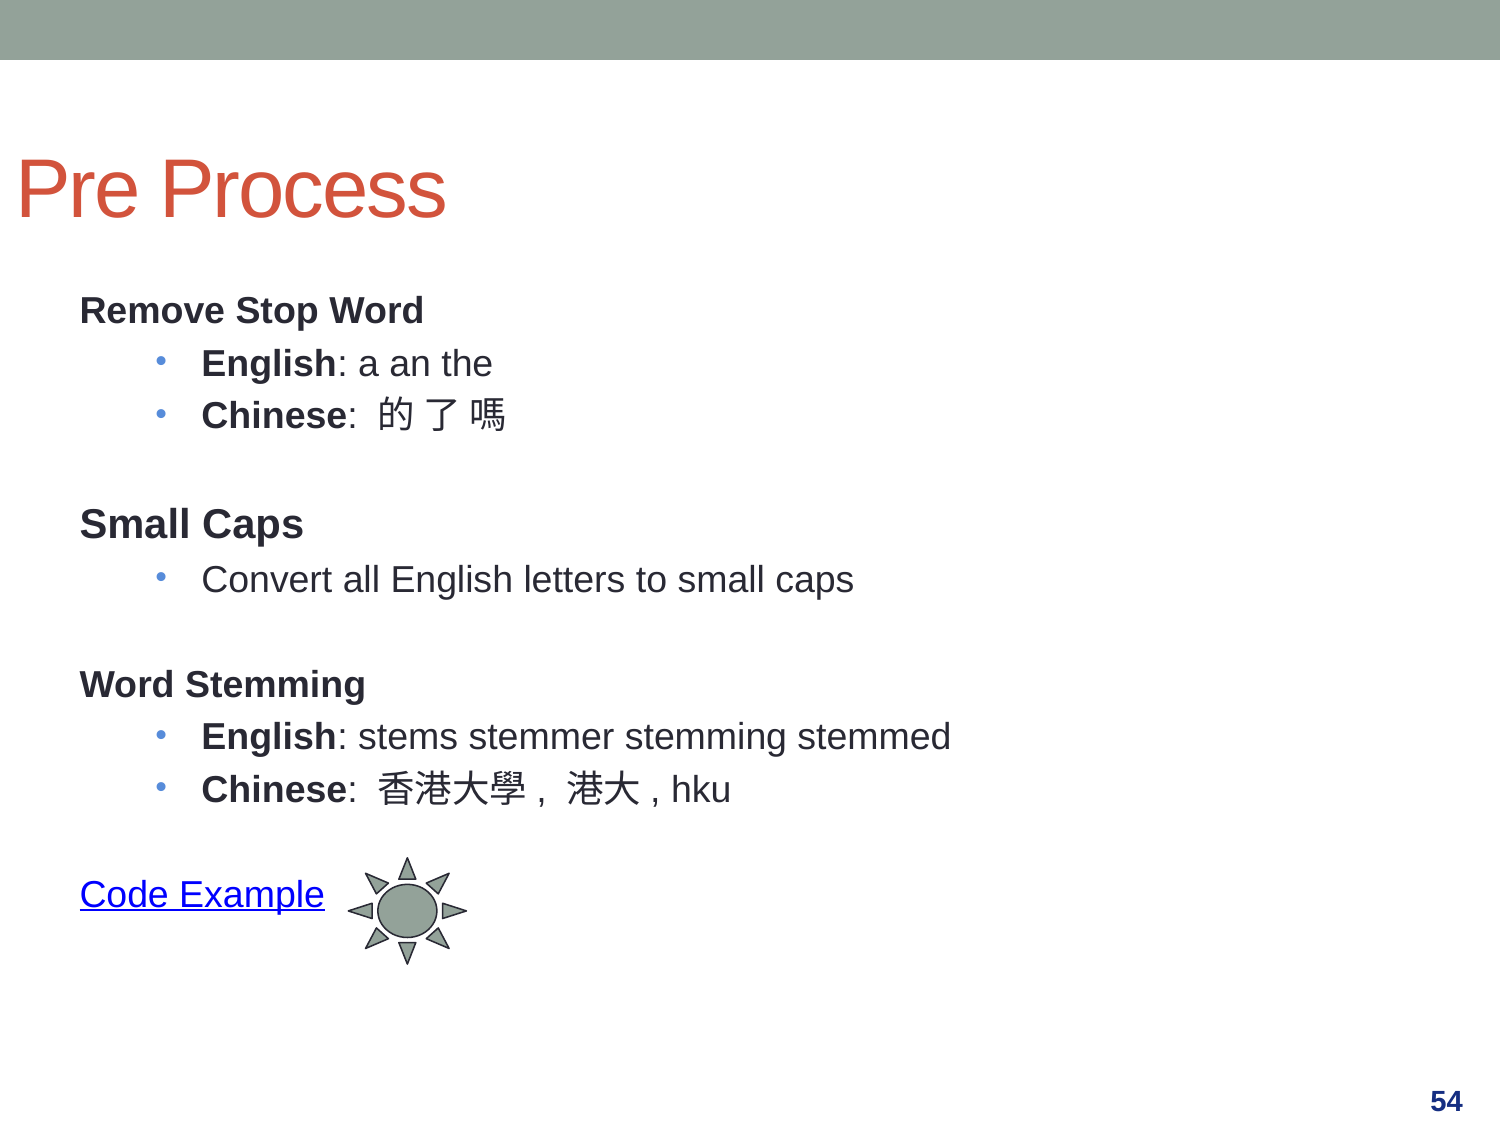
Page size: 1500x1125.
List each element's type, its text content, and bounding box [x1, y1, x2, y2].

slide_number 54 [1415, 1070, 1499, 1125]
text_box [377, 884, 437, 938]
text_box [348, 903, 373, 919]
text_box Remove Stop Word English: a an the Chinese: 的 了 嗎 Small Caps Convert all English letters to small caps Word Stemming English: stems stemmer stemming stemmed Chinese: 香港大學, 港大, hku Code Example [64, 278, 1436, 1012]
text_box [426, 927, 450, 949]
text_box [365, 873, 389, 894]
text_box [398, 857, 416, 880]
text_box [442, 903, 467, 919]
text_box [398, 942, 416, 965]
title Pre Process [0, 101, 1325, 266]
text_box [365, 927, 389, 949]
text_box [426, 873, 450, 894]
